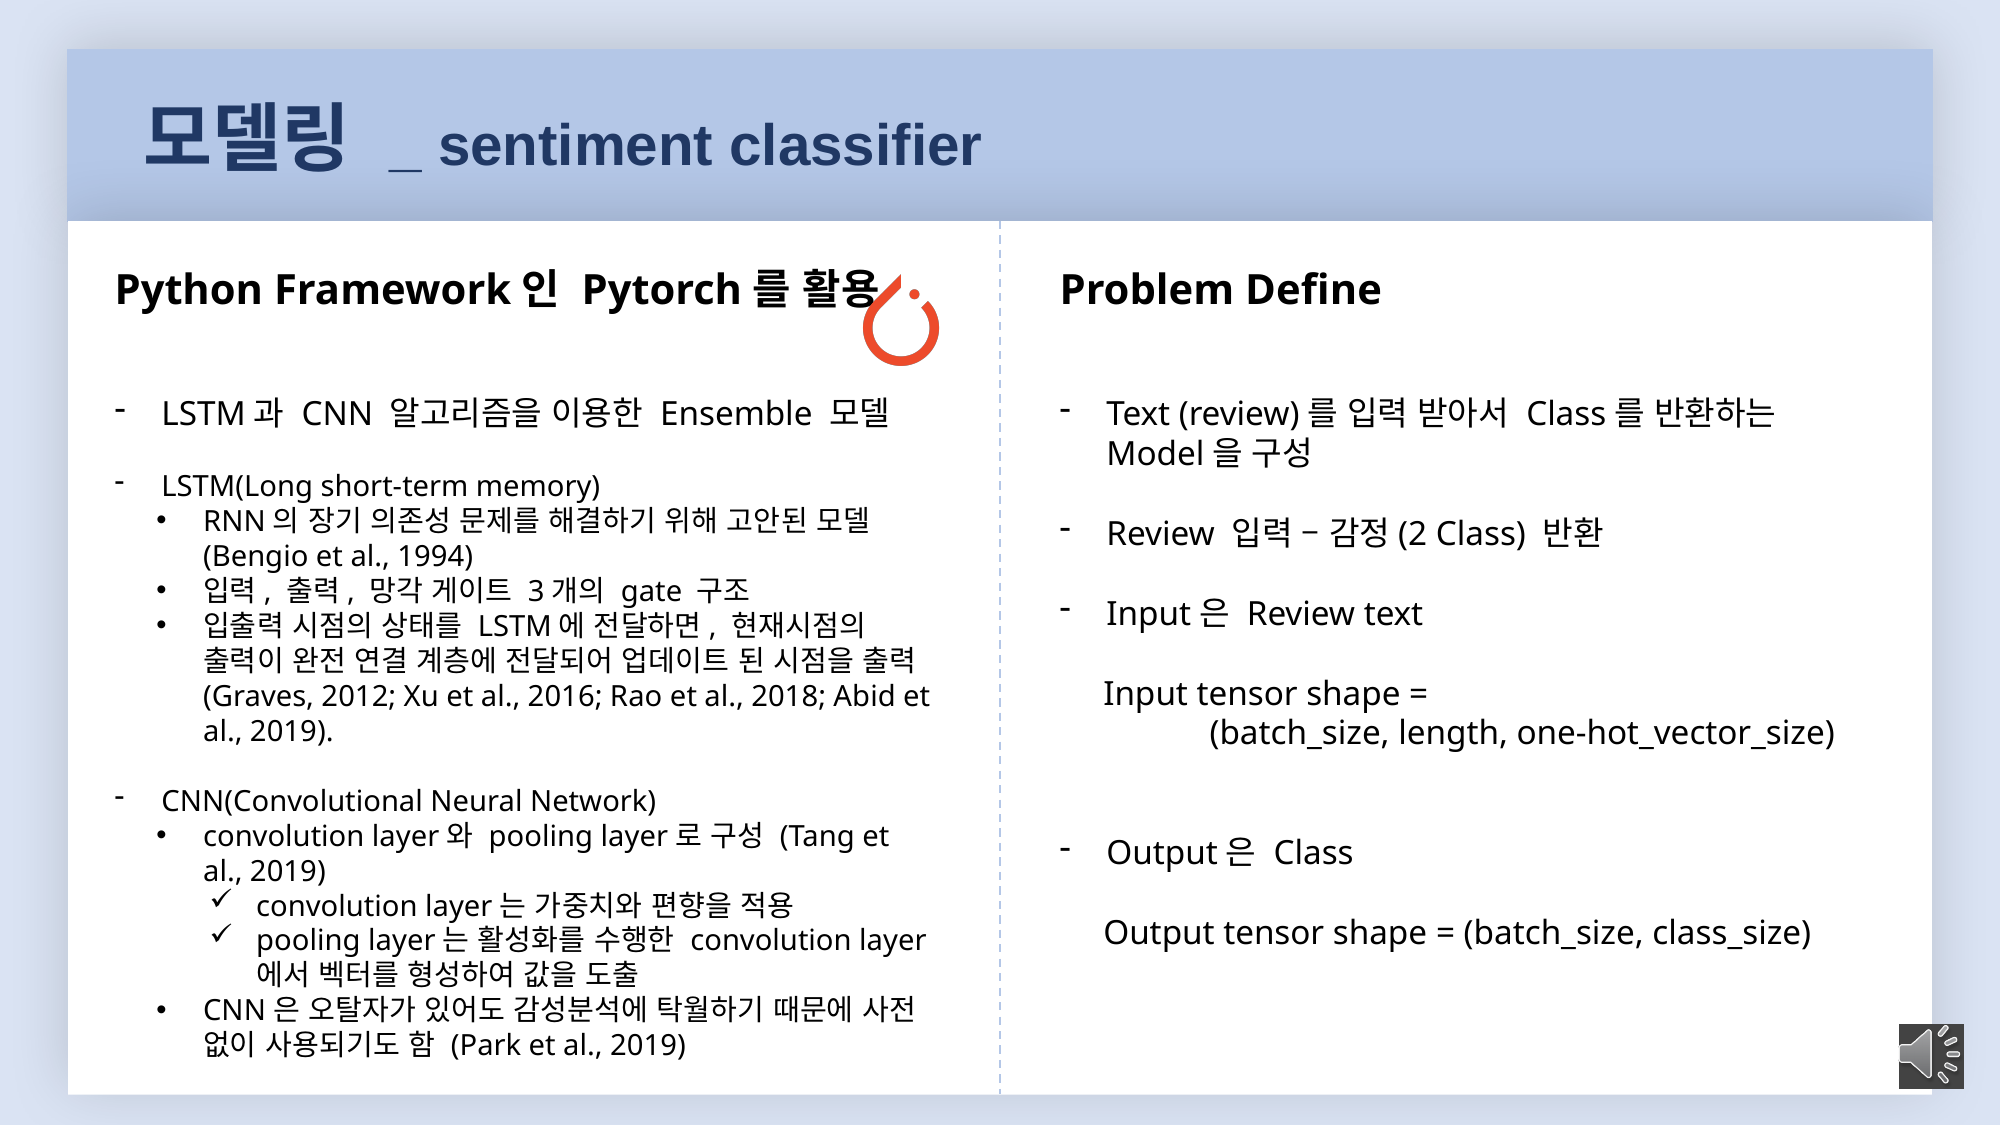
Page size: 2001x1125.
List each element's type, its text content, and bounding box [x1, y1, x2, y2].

text_box [67, 220, 1933, 1096]
text_box Problem Define Text (review)를 입력 받아서 Class를 반환하는 Model을 구성 Review 입력 – 감정(2 Class) 반환 Input은 Review text Input tensor shape = (batch_size, length, one-hot_vector_size) Output은 Class Output tensor shape = (batch_size, class_size) [1044, 255, 1895, 999]
picture [836, 255, 966, 385]
text_box Python Framework인 Pytorch를 활용 LSTM과 CNN 알고리즘을 이용한 Ensemble 모델 LSTM(Long short-term memory) RNN의 장기 의존성 문제를 해결하기 위해 고안된 모델 (Bengio et al., 1994) 입력, 출력, 망각 게이트 3개의 gate 구조 입출력 시점의 상태를 LSTM에 전달하면, 현재시점의 출력이 완전 연결 계층에 전달되어 업데이트 된 시점을 출력 (Graves, 2012; Xu et al., 2016; Rao et al., 2018; Abid et al., 2019). CNN(Convolutional Neural Network) convolution layer와 pooling layer로 구성 (Tang et al., 2019) convolution layer는 가중치와 편향을 적용 pooling layer는 활성화를 수행한 convolution layer에서 벡터를 형성하여 값을 도출 CNN은 오탈자가 있어도 감성분석에 탁월하기 때문에 사전 없이 사용되기도 함 (Park et al., 2019) [99, 255, 950, 1069]
picture [1897, 1022, 1965, 1090]
text_box [67, 49, 1933, 202]
text_box 모델링 _ sentiment classifier [128, 83, 1769, 188]
